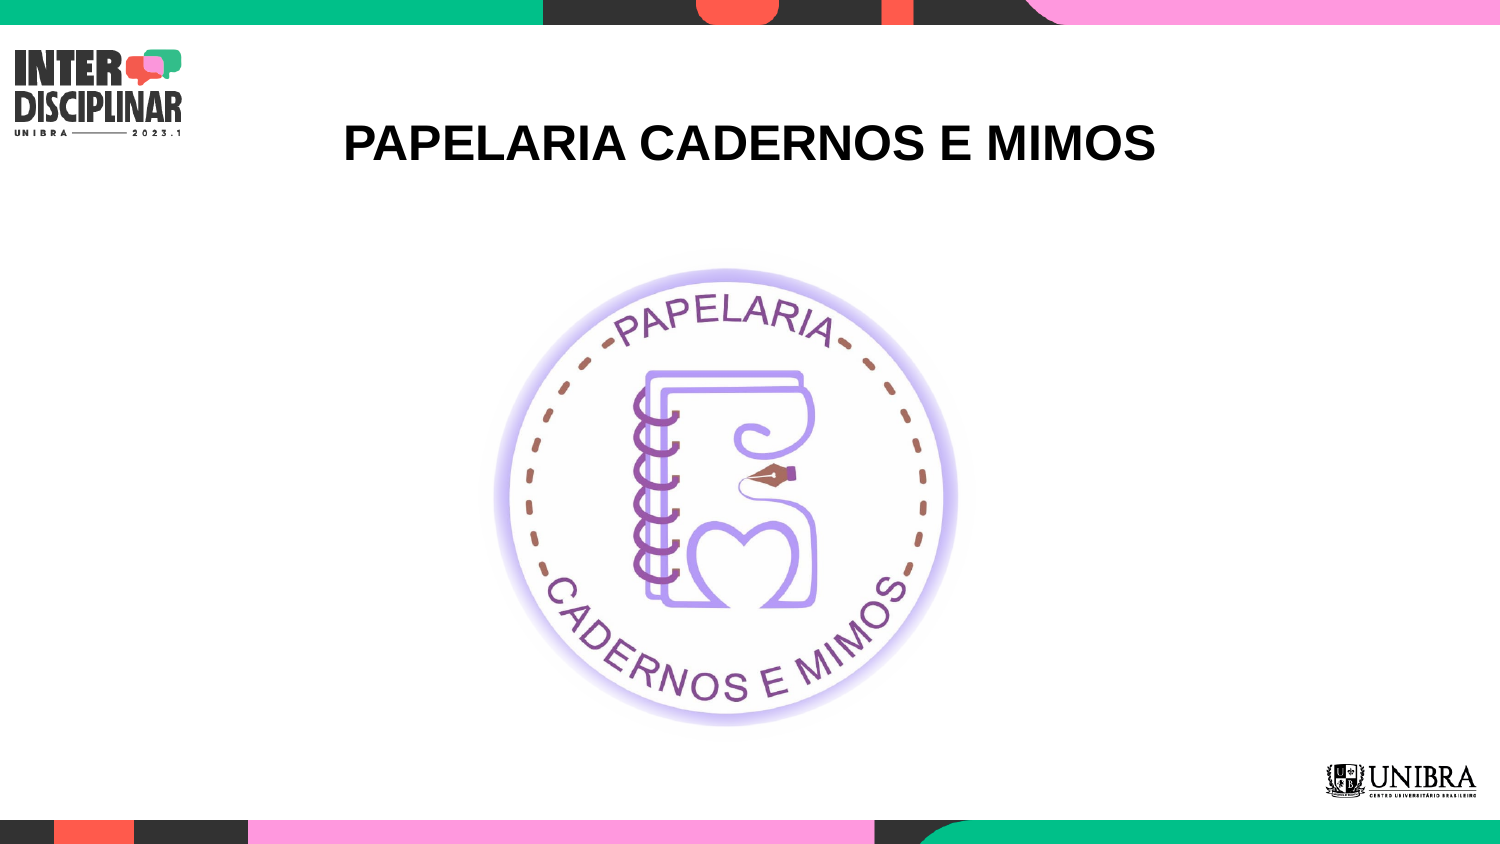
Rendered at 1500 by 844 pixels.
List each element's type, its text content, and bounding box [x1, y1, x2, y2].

picture [0, 0, 1500, 844]
title PAPELARIA CADERNOS E MIMOS [51, 71, 1449, 210]
